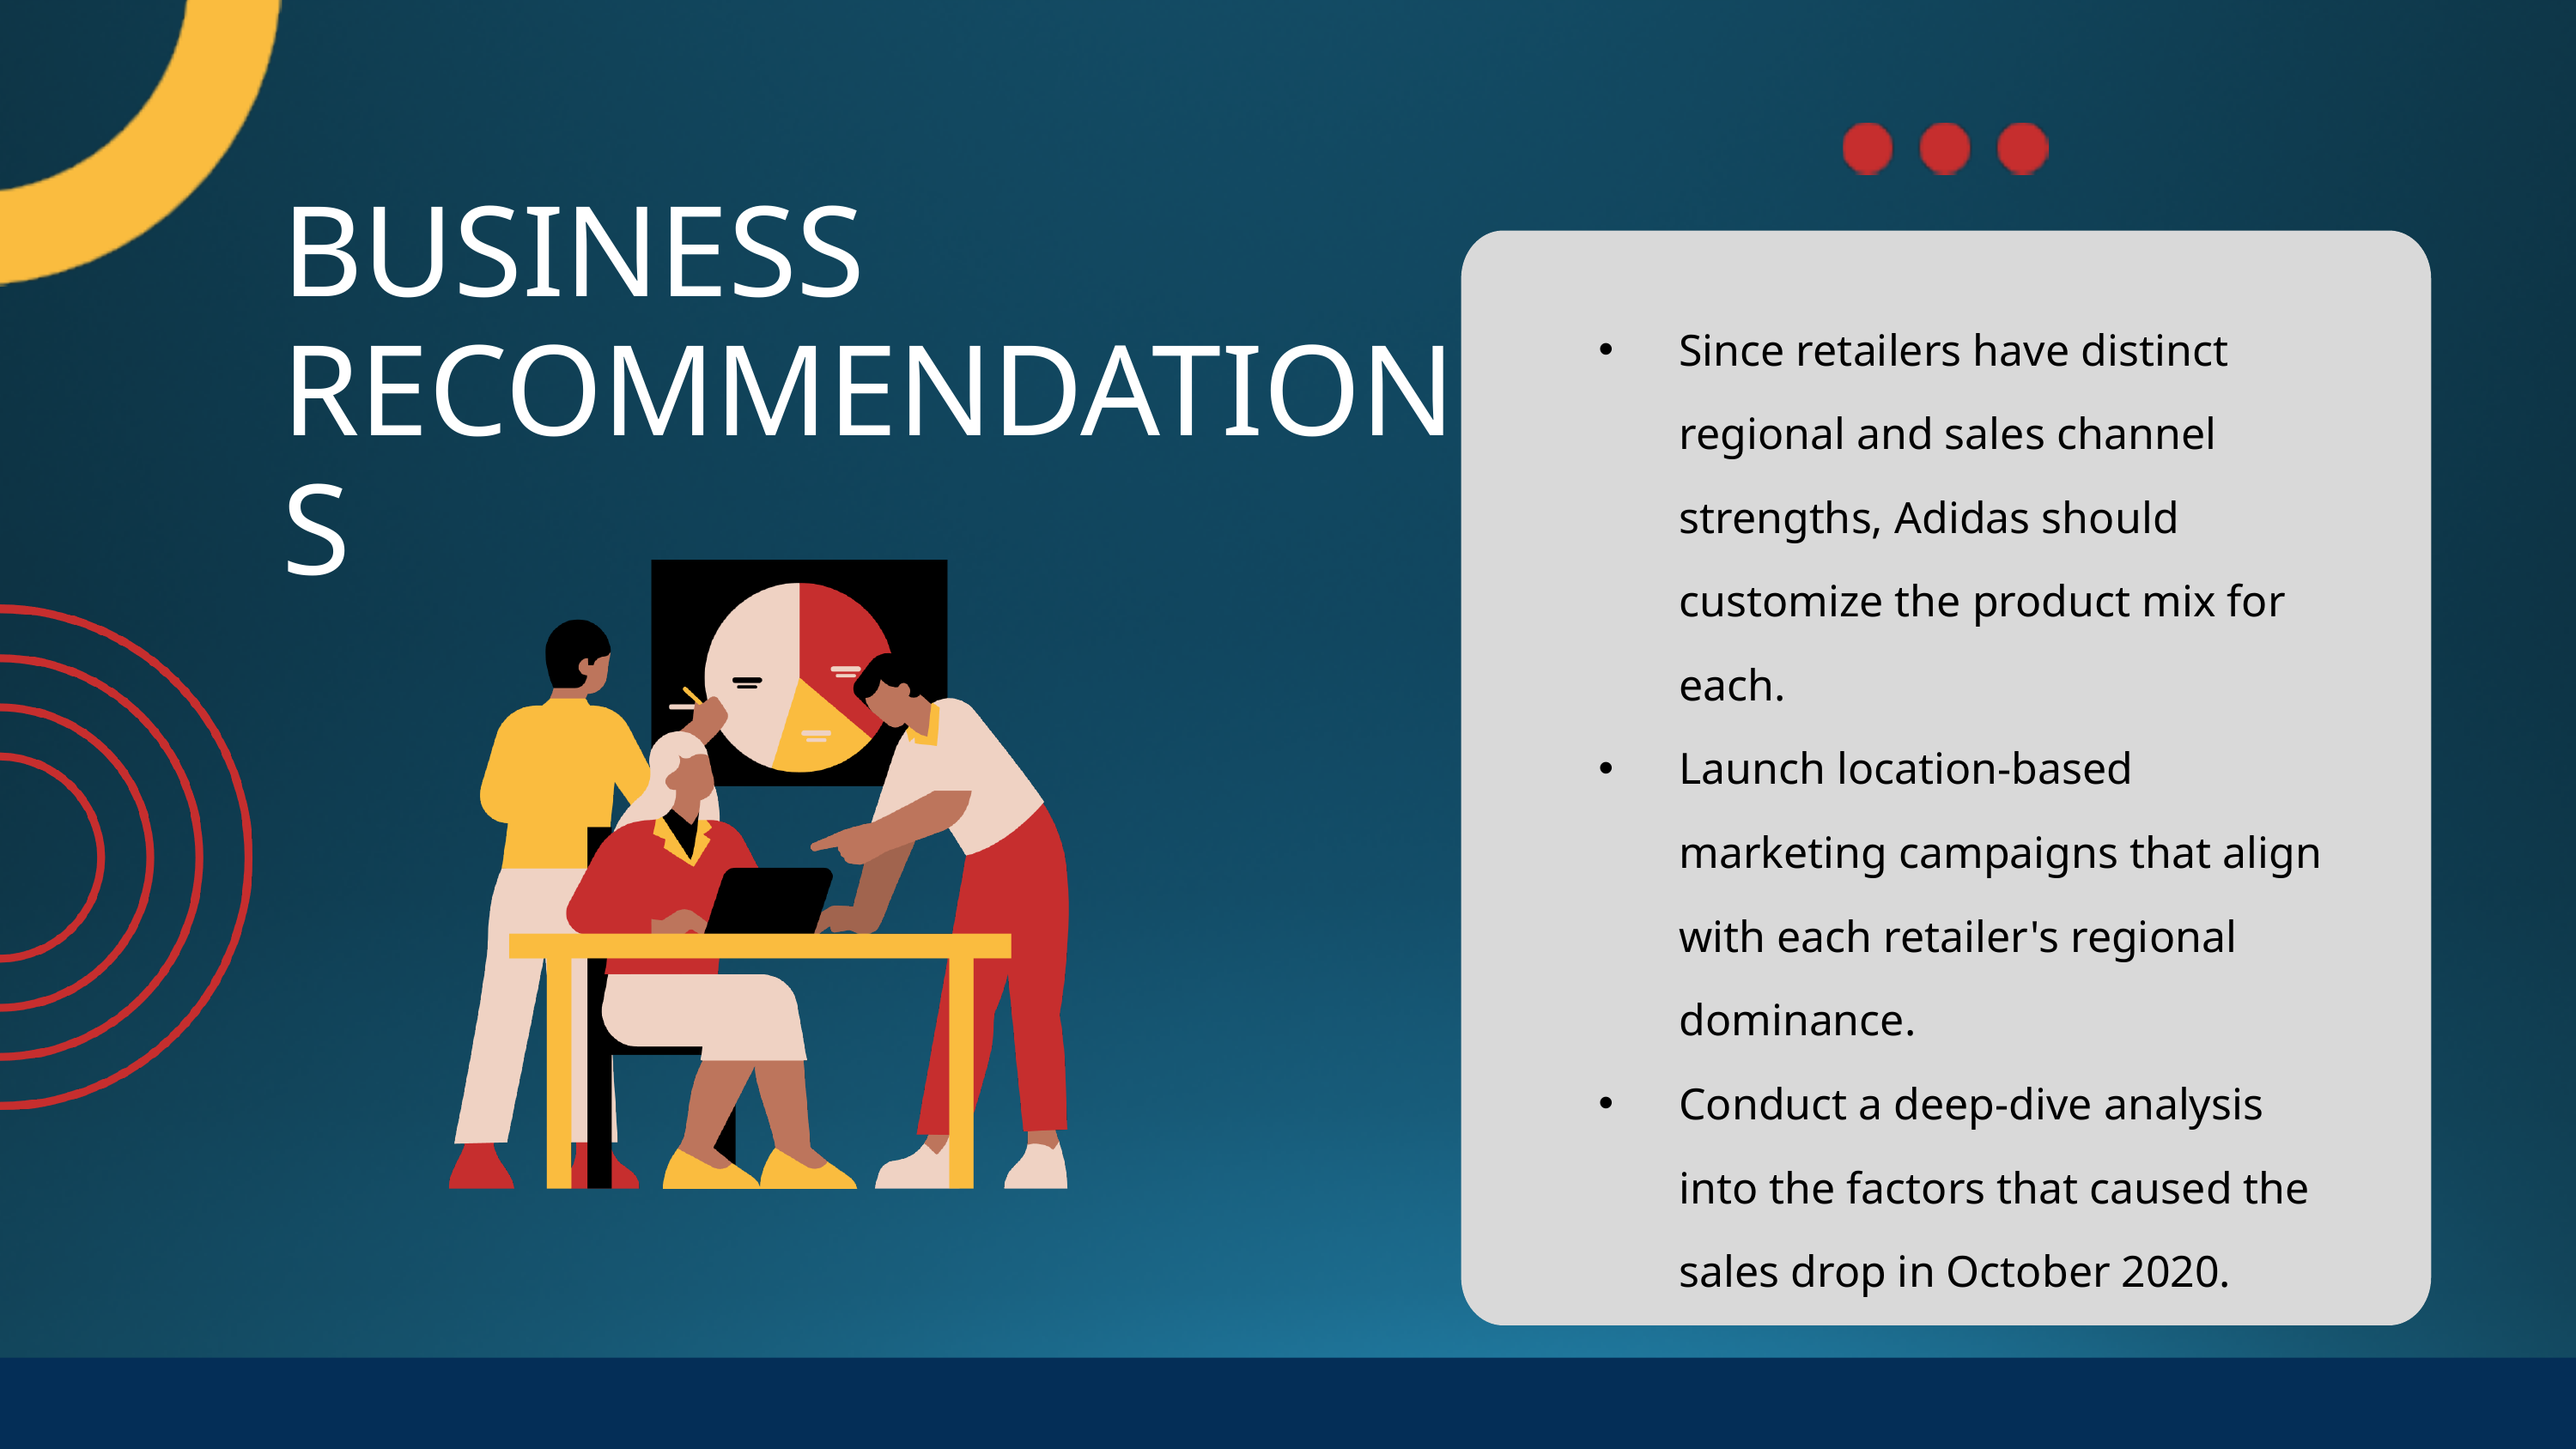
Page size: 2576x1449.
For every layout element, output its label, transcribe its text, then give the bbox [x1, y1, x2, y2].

text_box [0, 604, 253, 1110]
text_box [447, 600, 1074, 1189]
text_box [0, 0, 283, 287]
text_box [1461, 230, 2432, 1325]
text_box [1843, 123, 2050, 175]
picture [0, 0, 2576, 1357]
text_box BUSINESS RECOMMENDATIONS [282, 182, 1514, 600]
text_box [0, 1357, 2576, 1449]
